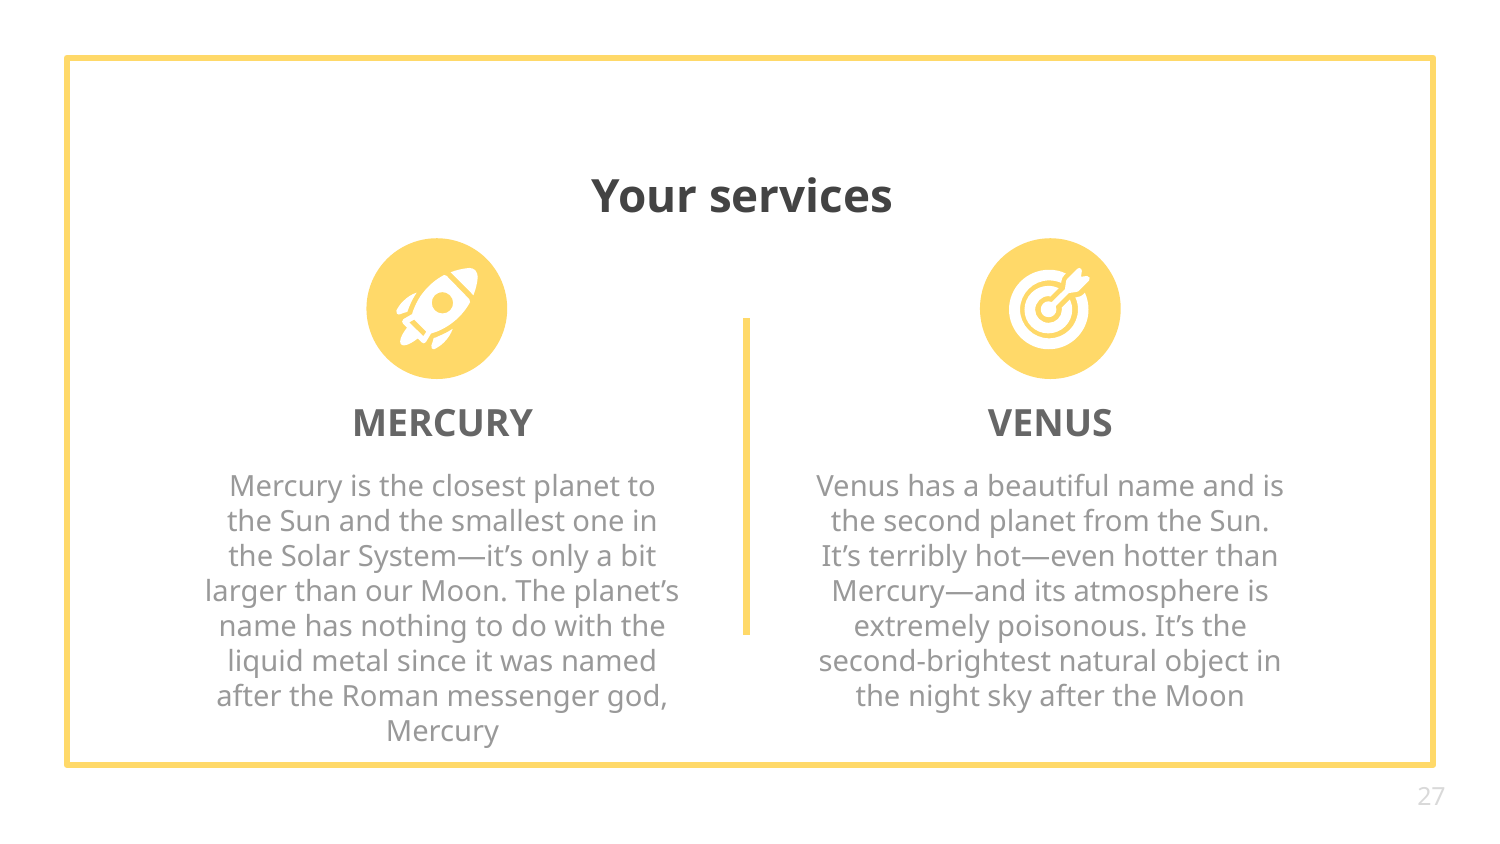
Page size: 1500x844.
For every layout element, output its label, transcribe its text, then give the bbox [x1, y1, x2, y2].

title VENUS [790, 352, 1311, 459]
title MERCURY [182, 352, 703, 459]
title Your services [0, 152, 1493, 232]
slide_number 27 [1402, 764, 1493, 830]
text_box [369, 241, 1118, 377]
subtitle Venus has a beautiful name and is the second planet from the Sun. It’s terribly hot—even hotter than Mercury—and its atmosphere is extremely poisonous. It’s the second-brightest natural object in the night sky after the Moon [796, 452, 1305, 635]
subtitle Mercury is the closest planet to the Sun and the smallest one in the Solar System—it’s only a bit larger than our Moon. The planet’s name has nothing to do with the liquid metal since it was named after the Roman messenger god, Mercury [188, 452, 697, 635]
